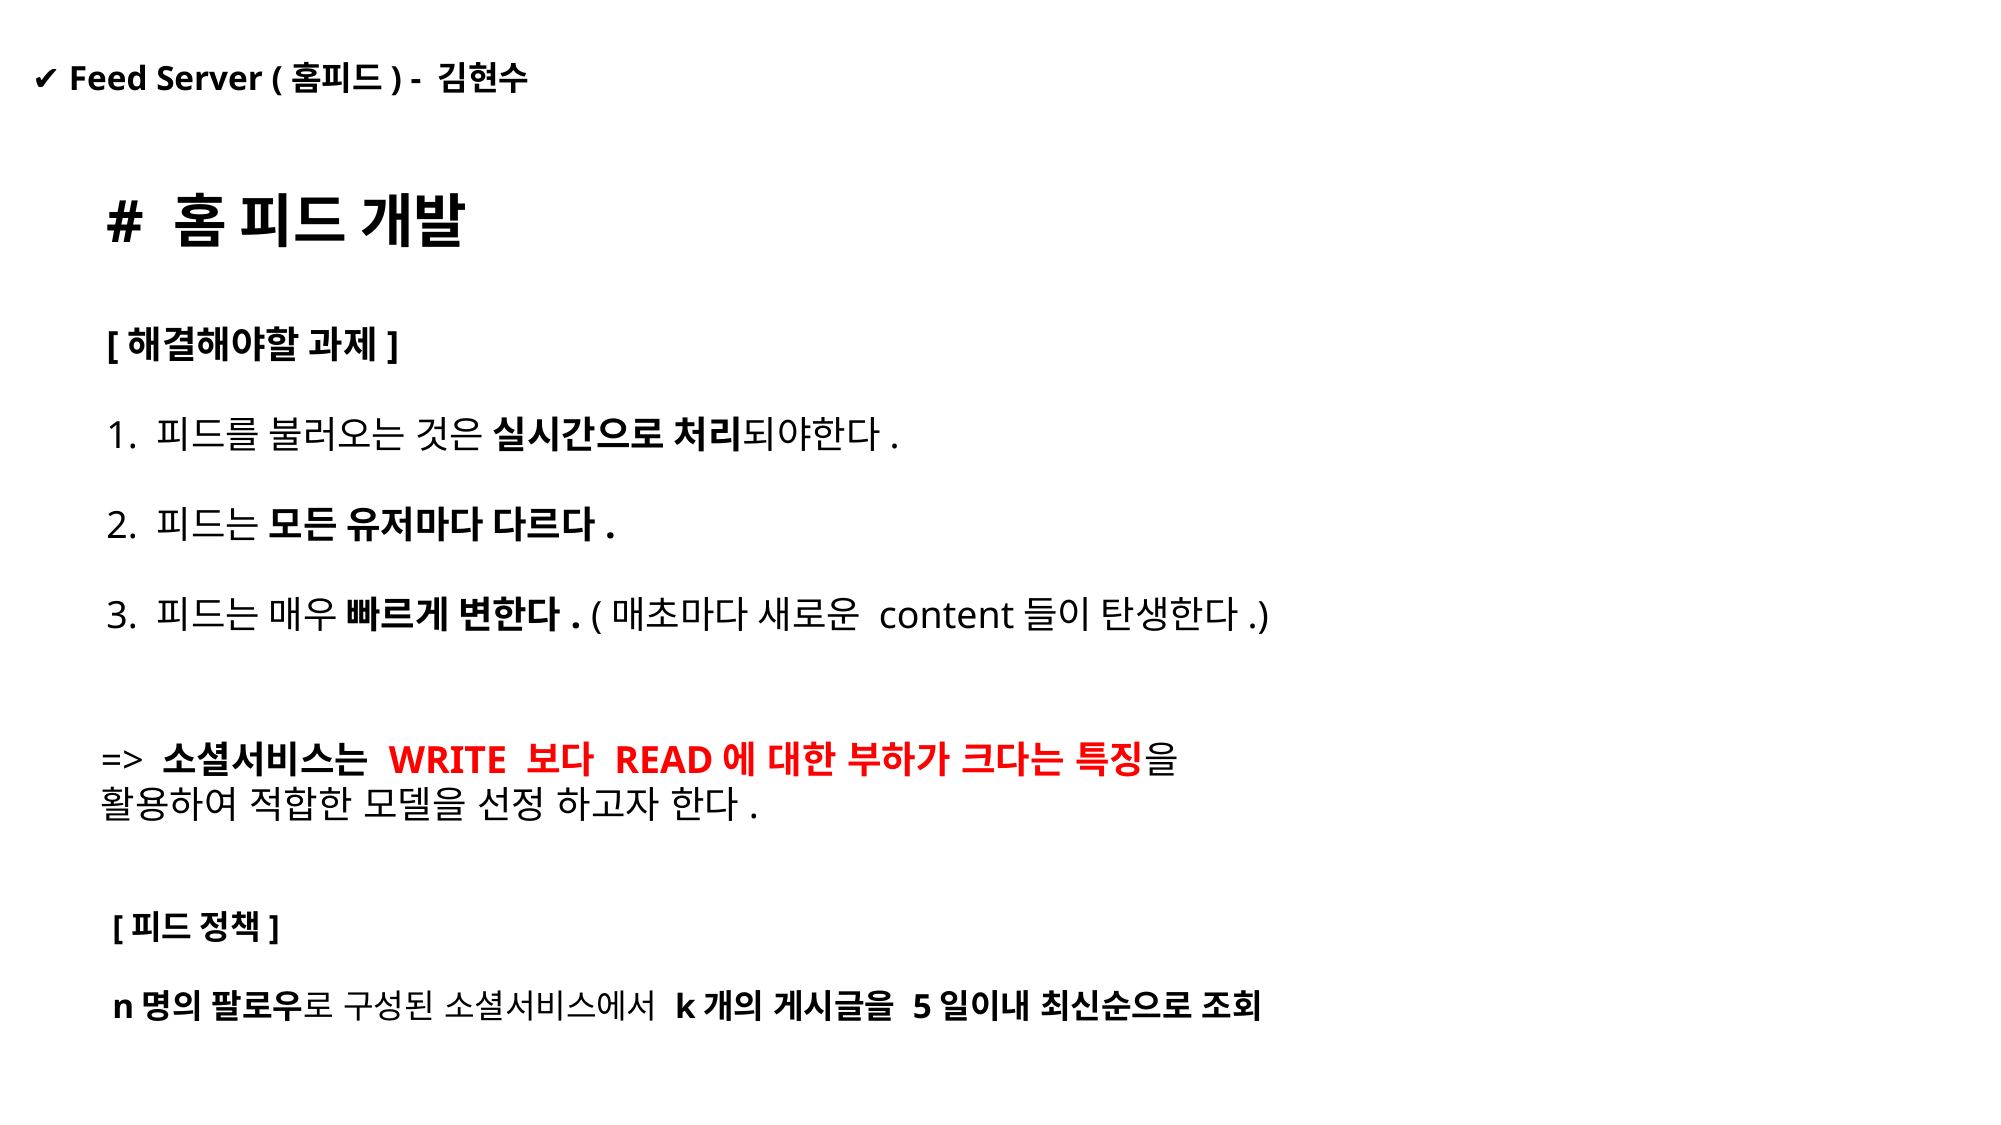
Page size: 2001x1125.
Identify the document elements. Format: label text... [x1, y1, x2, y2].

text_box [해결해야할 과제] 1. 피드를 불러오는 것은 실시간으로 처리되야한다. 2. 피드는 모든 유저마다 다르다. 3. 피드는 매우 빠르게 변한다. (매초마다 새로운 content들이 탄생한다.) [91, 313, 1386, 689]
text_box # 홈 피드 개발 [91, 176, 1386, 262]
text_box => 소셜서비스는 WRITE 보다 READ에 대한 부하가 크다는 특징을 활용하여 적합한 모델을 선정 하고자 한다. [85, 728, 1732, 834]
text_box [피드 정책] n명의 팔로우로 구성된 소셜서비스에서 k개의 게시글을 5일이내 최신순으로 조회 [97, 898, 1585, 1113]
text_box ✔️ Feed Server (홈피드) - 김현수 [17, 29, 654, 112]
